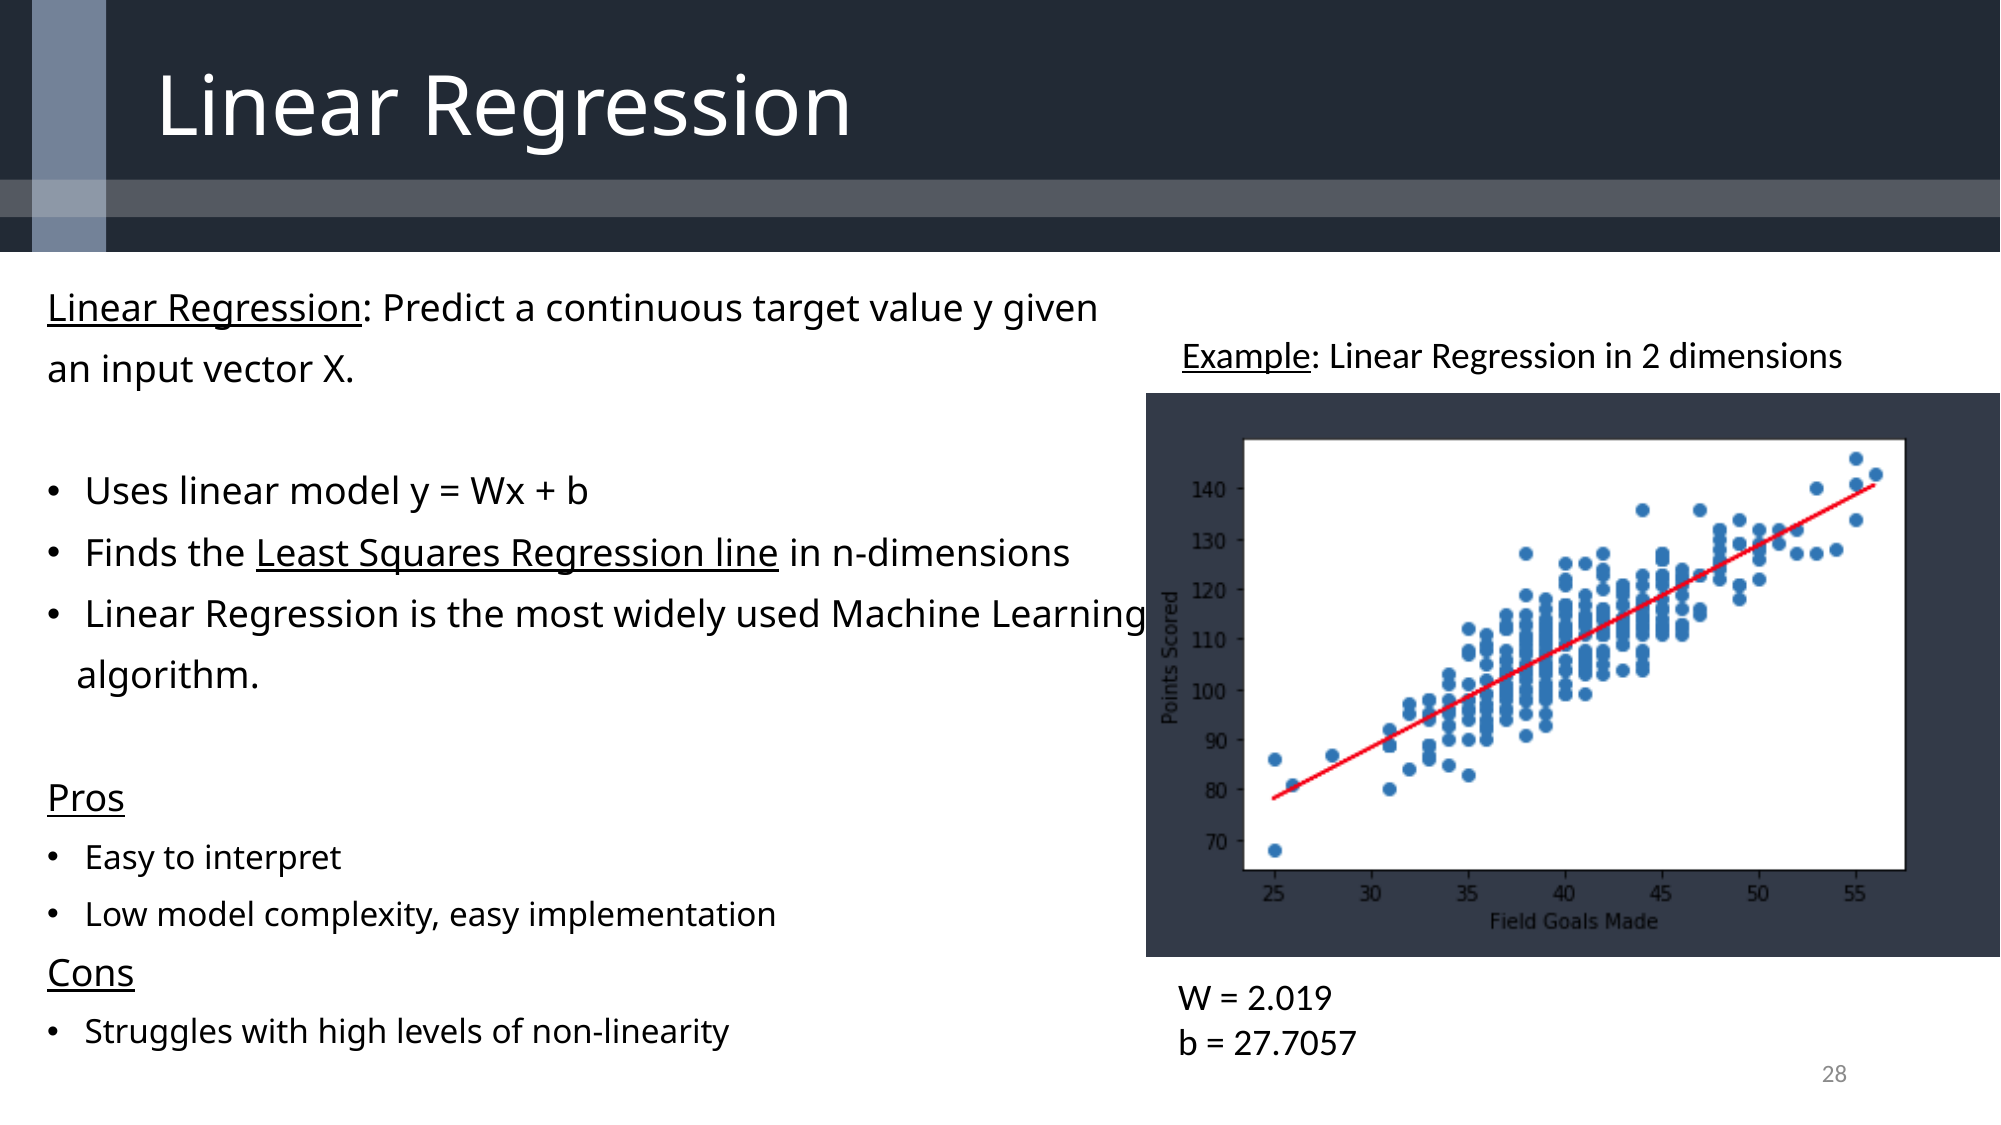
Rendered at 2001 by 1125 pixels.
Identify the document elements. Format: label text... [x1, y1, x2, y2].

title Linear Regression [140, 29, 1928, 178]
text_box [0, 0, 31, 178]
text_box [107, 218, 2000, 253]
text_box [0, 178, 2000, 218]
text_box [107, 0, 2000, 178]
text_box [31, 218, 107, 253]
picture [1146, 393, 2000, 957]
text_box Example: Linear Regression in 2 dimensions [1167, 323, 1859, 383]
text_box W = 2.019 b = 27.7057 [1163, 965, 1785, 1071]
text_box [31, 0, 107, 178]
slide_number 28 [1412, 1042, 1863, 1103]
text_box [0, 218, 31, 253]
list Linear Regression: Predict a continuous target value y given an input vector X. Uses linear model y = Wx + b Finds the Least Squares Regression line in n-dimensions Linear Regression is the most widely used Machine Learning algorithm. Pros Easy to interpret Low model complexity, easy implementation Cons Struggles with high levels of non-linearity [32, 281, 1977, 1073]
